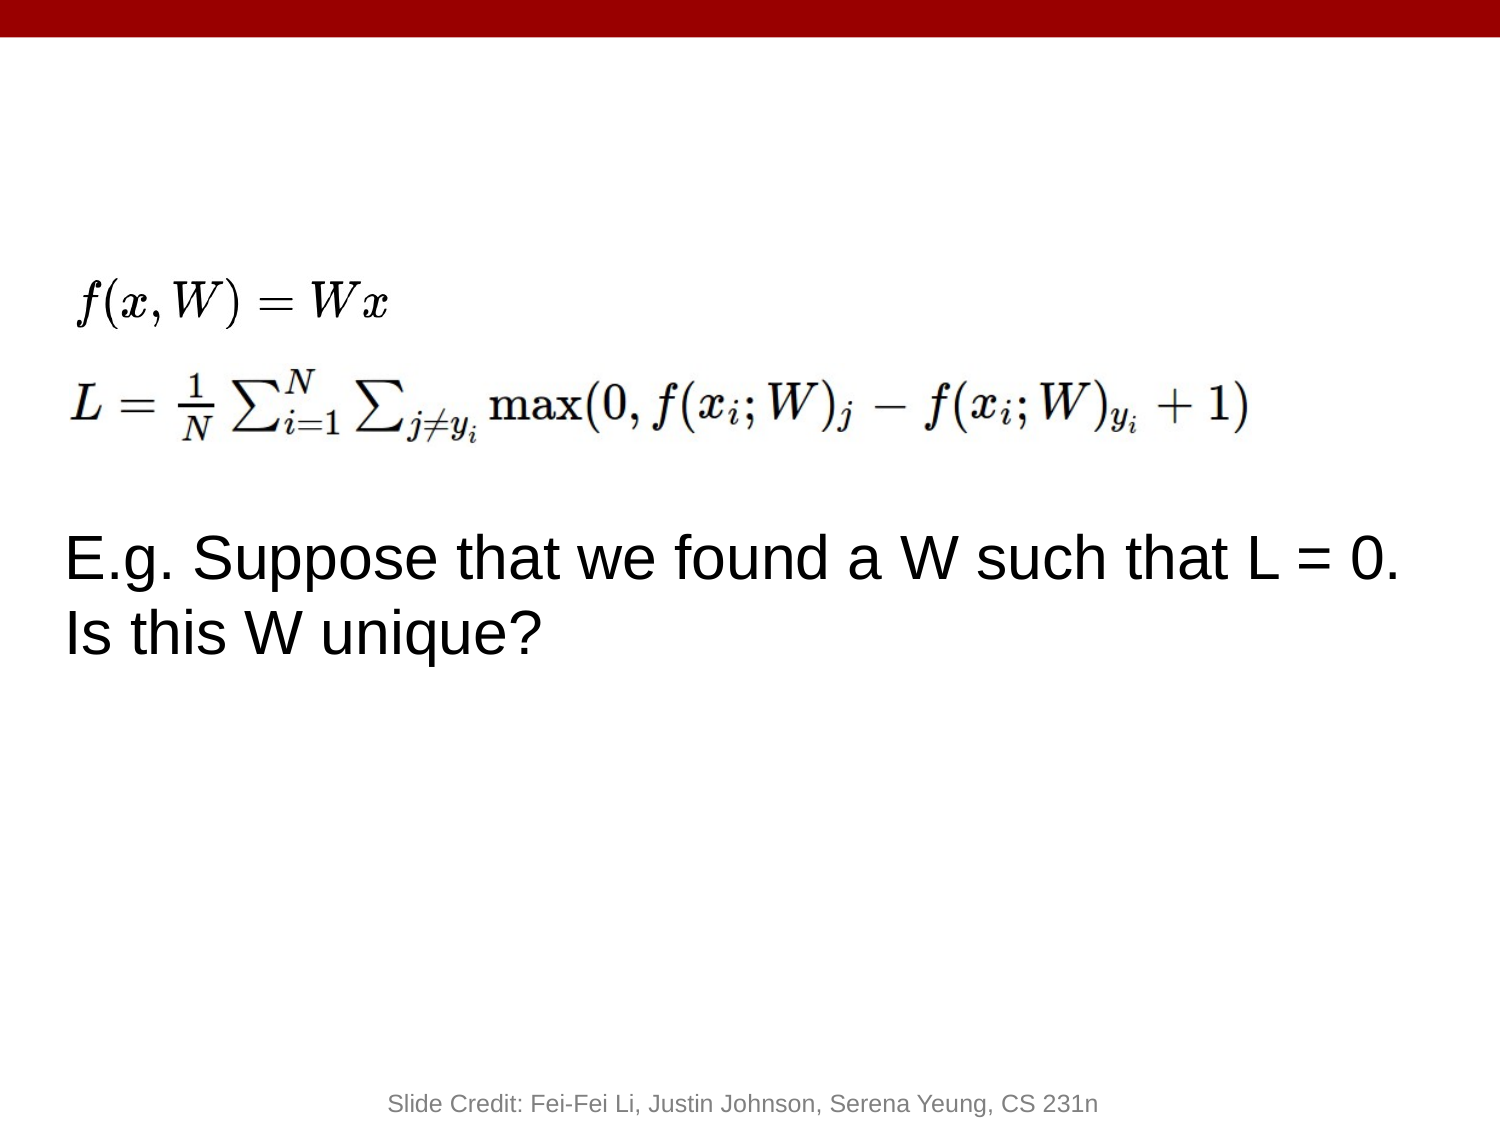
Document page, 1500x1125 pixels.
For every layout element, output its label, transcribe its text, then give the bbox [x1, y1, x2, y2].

picture [69, 268, 391, 337]
text_box E.g. Suppose that we found a W such that L = 0. Is this W unique? [49, 502, 1451, 839]
text_box Slide Credit: Fei-Fei Li, Justin Johnson, Serena Yeung, CS 231n [299, 1049, 1188, 1125]
picture [69, 363, 1252, 448]
